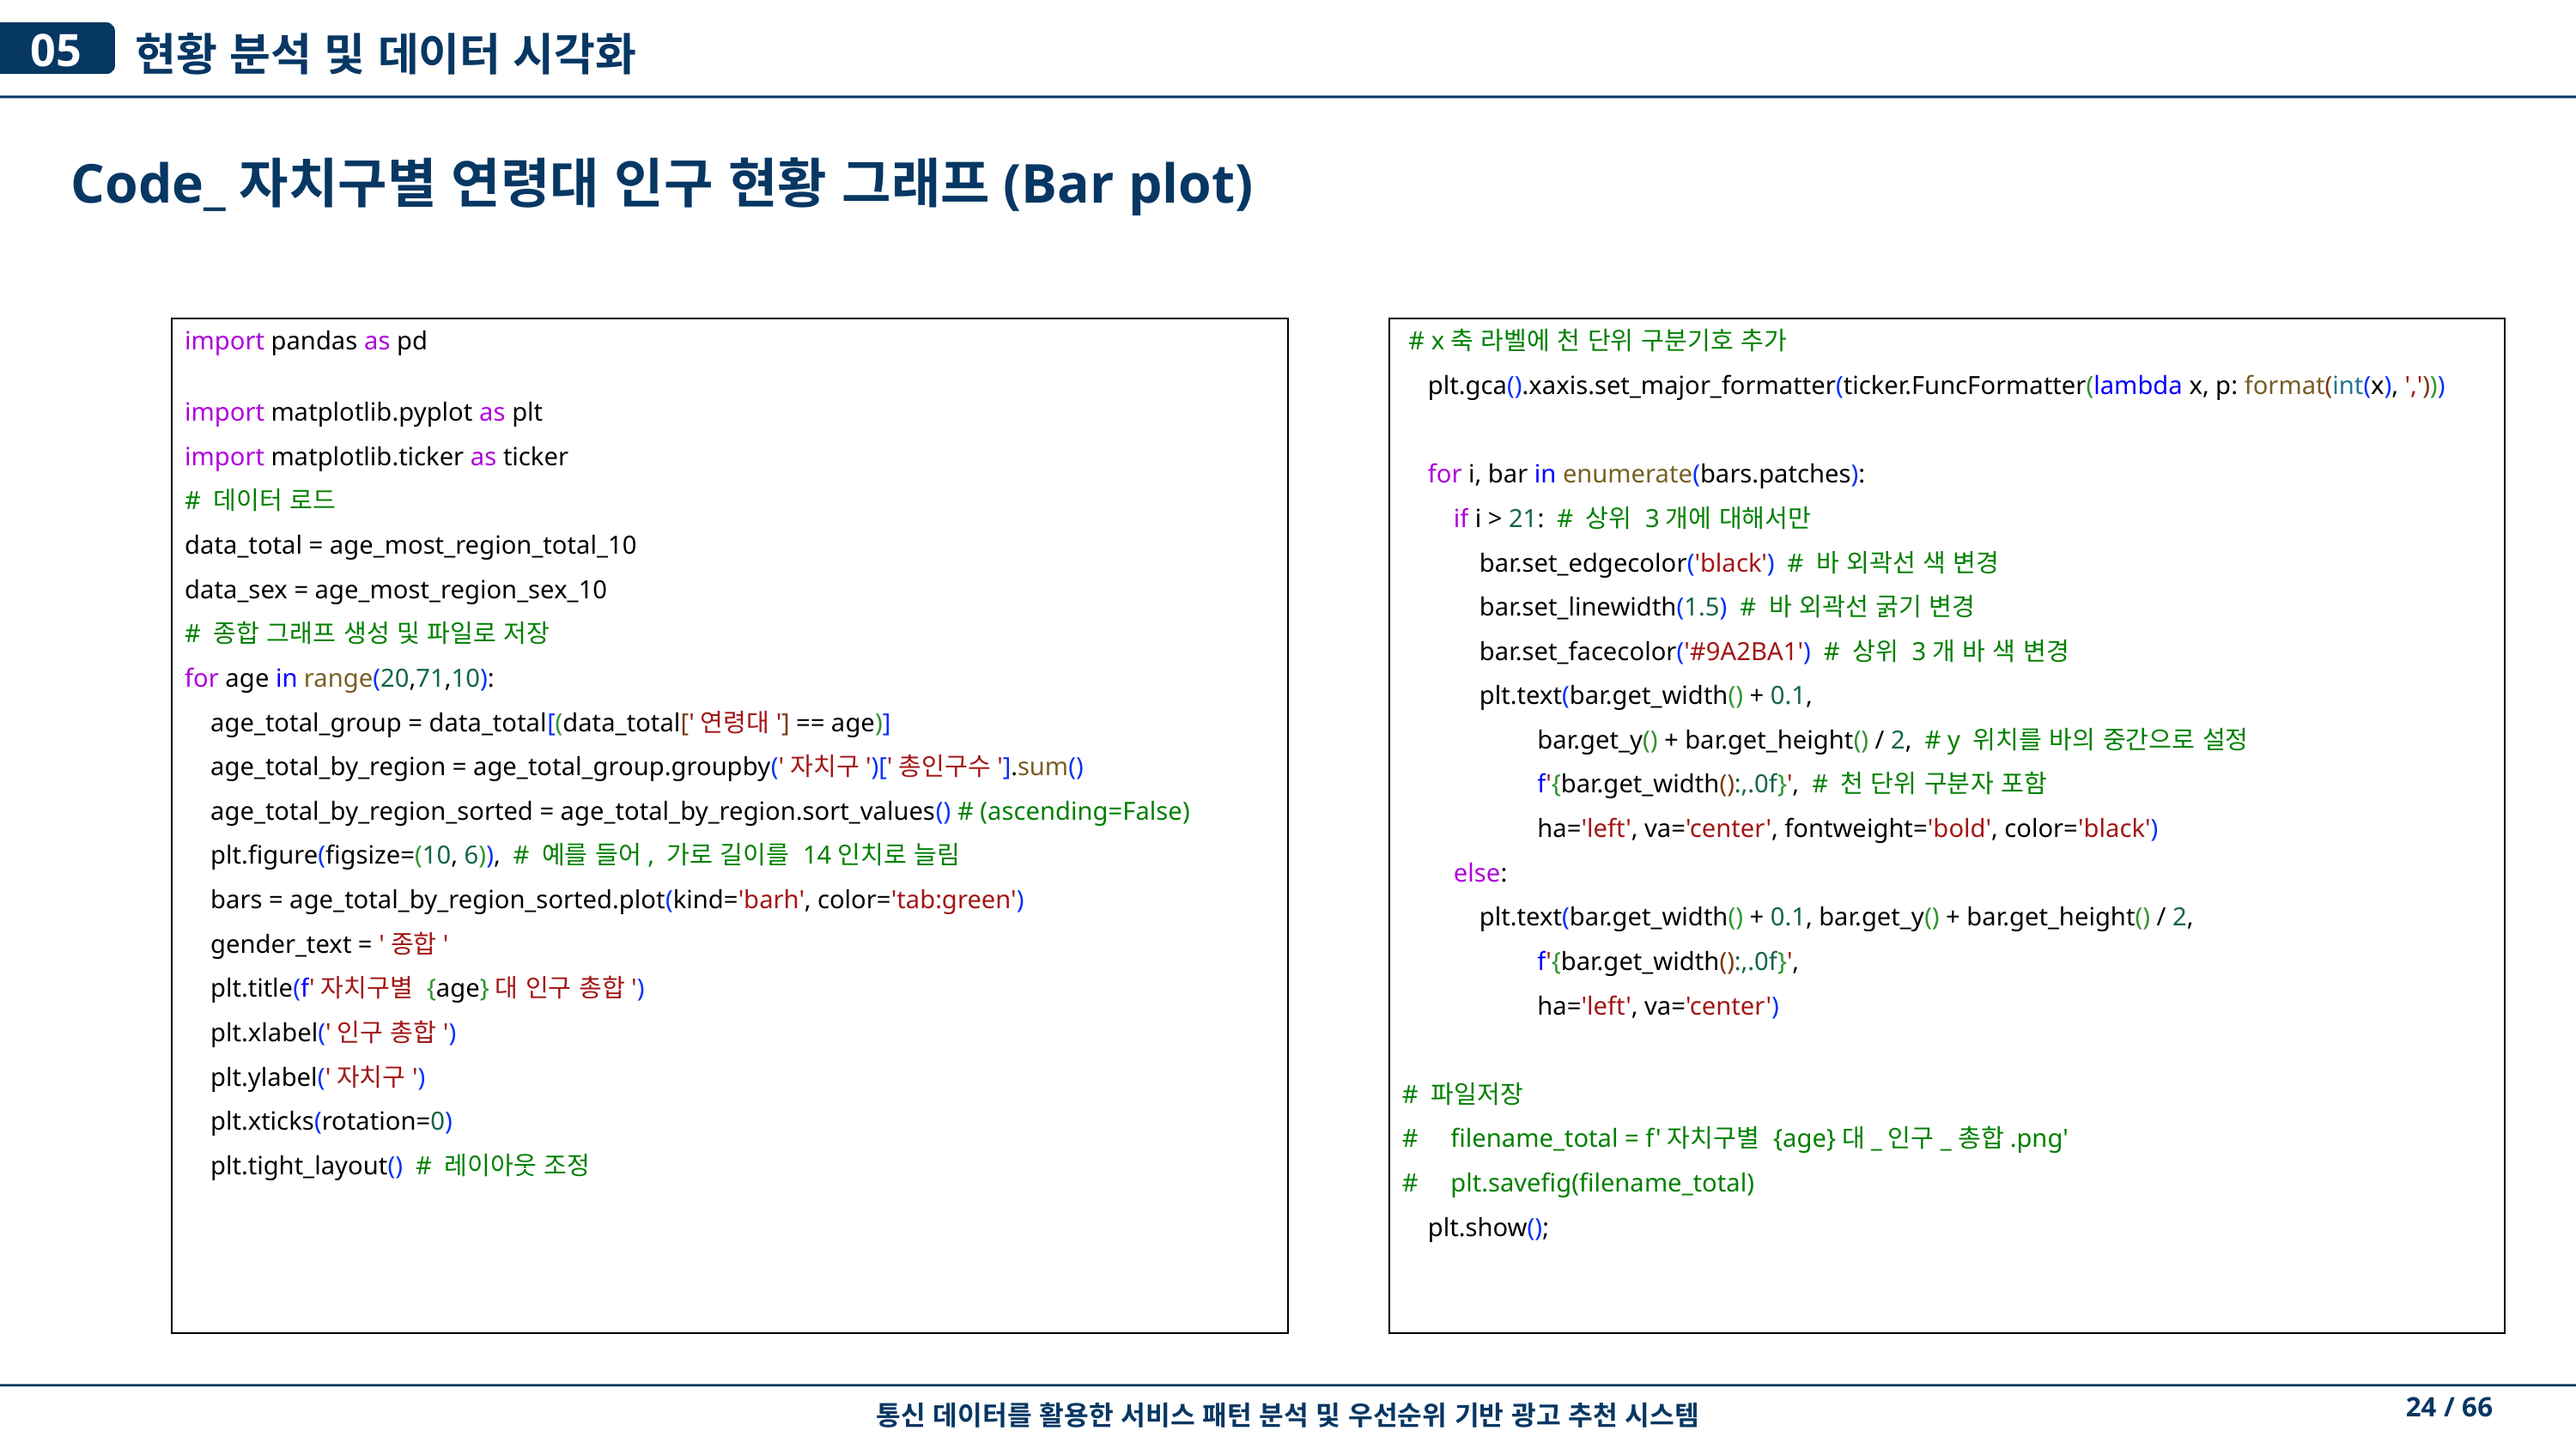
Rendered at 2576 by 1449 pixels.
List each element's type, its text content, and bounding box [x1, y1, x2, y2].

text_box Code_자치구별 연령대 인구 현황 그래프(Bar plot) [70, 136, 1323, 215]
text_box import pandas as pd import matplotlib.pyplot as plt import matplotlib.ticker as ticker # 데이터 로드 data_total = age_most_region_total_10 data_sex = age_most_region_sex_10 # 종합 그래프 생성 및 파일로 저장 for age in range(20,71,10): age_total_group = data_total[(data_total['연령대'] == age)] age_total_by_region = age_total_group.groupby('자치구')['총인구수'].sum() age_total_by_region_sorted = age_total_by_region.sort_values() # (ascending=False) plt.figure(figsize=(10, 6)), # 예를 들어, 가로 길이를 14인치로 늘림 bars = age_total_by_region_sorted.plot(kind='barh', color='tab:green') gender_text = '종합' plt.title(f'자치구별 {age}대 인구 총합') plt.xlabel('인구 총합') plt.ylabel('자치구') plt.xticks(rotation=0) plt.tight_layout() # 레이아웃 조정 [171, 318, 1289, 1334]
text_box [0, 15, 2576, 99]
text_box # x축 라벨에 천 단위 구분기호 추가 plt.gca().xaxis.set_major_formatter(ticker.FuncFormatter(lambda x, p: format(int(x), ','))) for i, bar in enumerate(bars.patches): if i > 21: # 상위 3개에 대해서만 bar.set_edgecolor('black') # 바 외곽선 색 변경 bar.set_linewidth(1.5) # 바 외곽선 굵기 변경 bar.set_facecolor('#9A2BA1') # 상위 3개 바 색 변경 plt.text(bar.get_width() + 0.1, bar.get_y() + bar.get_height() / 2, # y 위치를 바의 중간으로 설정 f'{bar.get_width():,.0f}', # 천 단위 구분자 포함 ha='left', va='center', fontweight='bold', color='black') else: plt.text(bar.get_width() + 0.1, bar.get_y() + bar.get_height() / 2, f'{bar.get_width():,.0f}', ha='left', va='center') # 파일저장 # filename_total = f'자치구별 {age}대_인구_총합.png' # plt.savefig(filename_total) plt.show(); [1388, 318, 2506, 1334]
